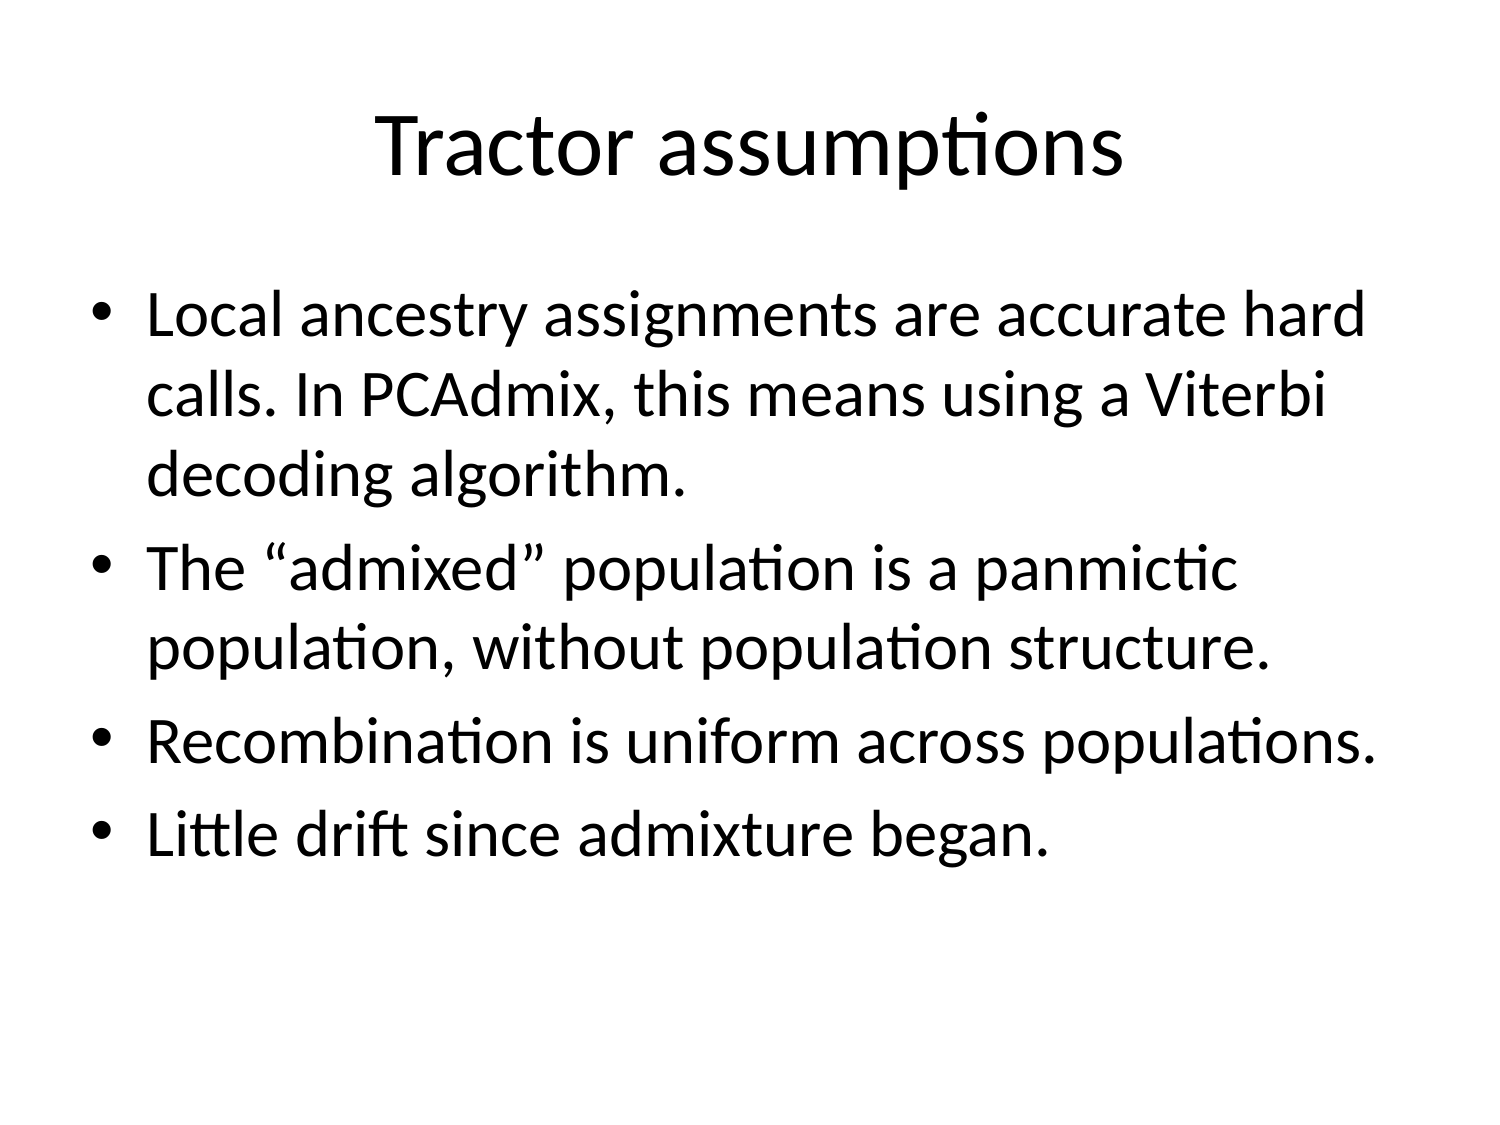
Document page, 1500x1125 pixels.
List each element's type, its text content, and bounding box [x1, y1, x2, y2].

list Local ancestry assignments are accurate hard calls. In PCAdmix, this means using a Viterbi decoding algorithm. The “admixed” population is a panmictic population, without population structure. Recombination is uniform across populations. Little drift since admixture began. [75, 262, 1425, 1005]
title Tractor assumptions [75, 45, 1425, 233]
